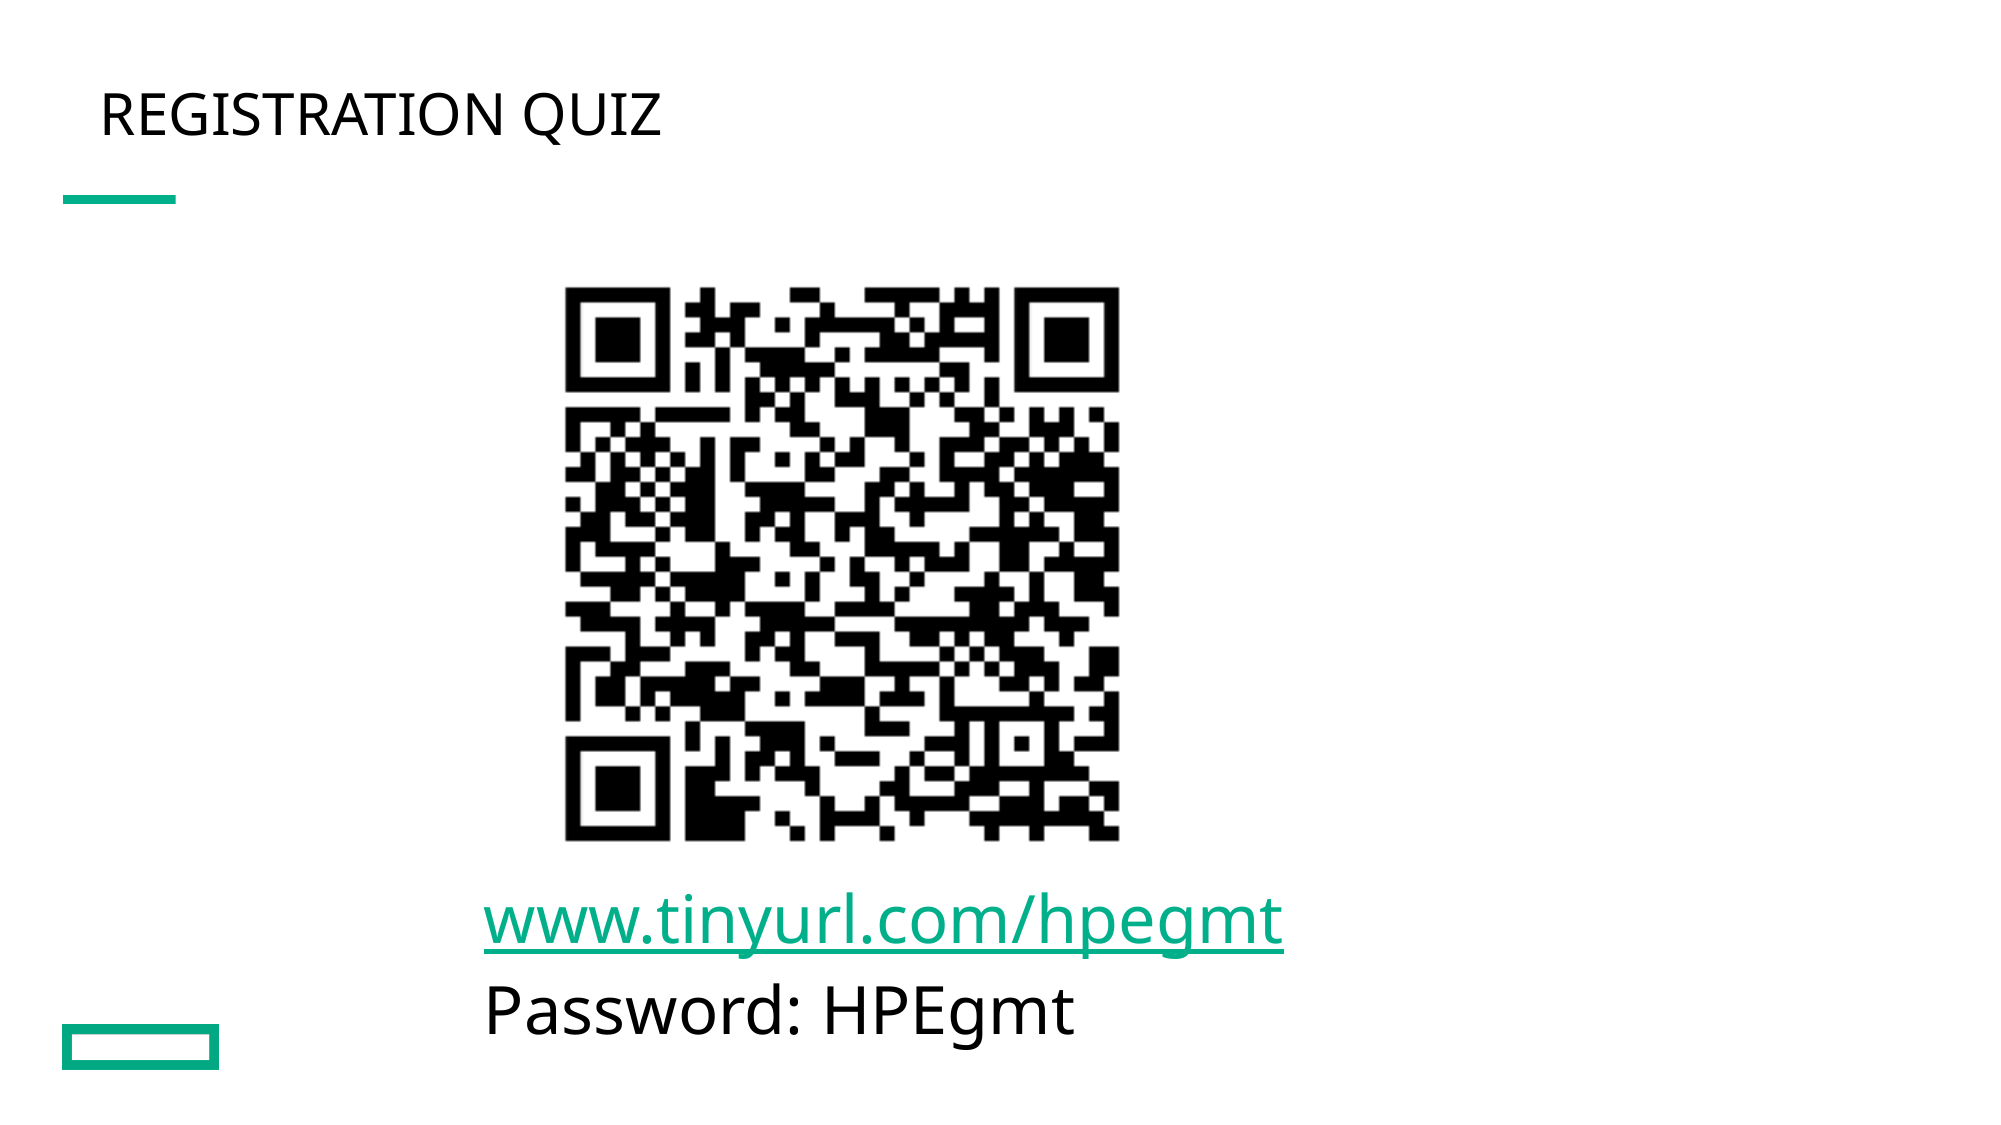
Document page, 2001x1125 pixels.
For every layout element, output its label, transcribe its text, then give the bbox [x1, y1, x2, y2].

picture [469, 191, 1217, 939]
text_box www.tinyurl.com/hpegmt Password: HPEgmt [469, 869, 2000, 1055]
title Registration Quiz [99, 85, 1900, 165]
picture [62, 1024, 219, 1070]
